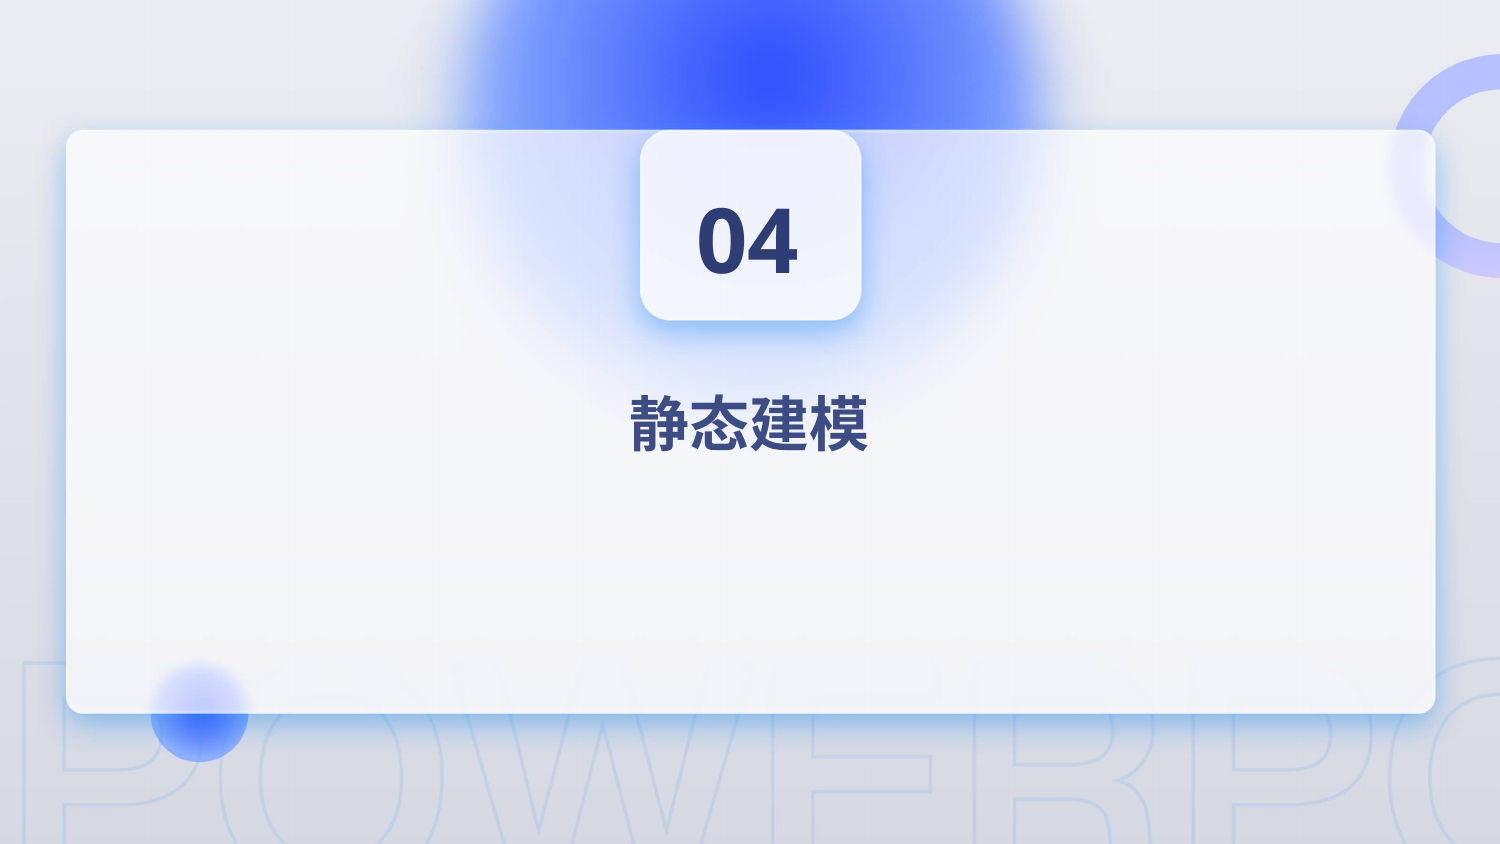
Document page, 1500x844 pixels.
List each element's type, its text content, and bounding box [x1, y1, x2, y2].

text_box 静态建模 [64, 361, 1434, 474]
text_box 04 [658, 168, 837, 308]
picture [0, 0, 1500, 844]
